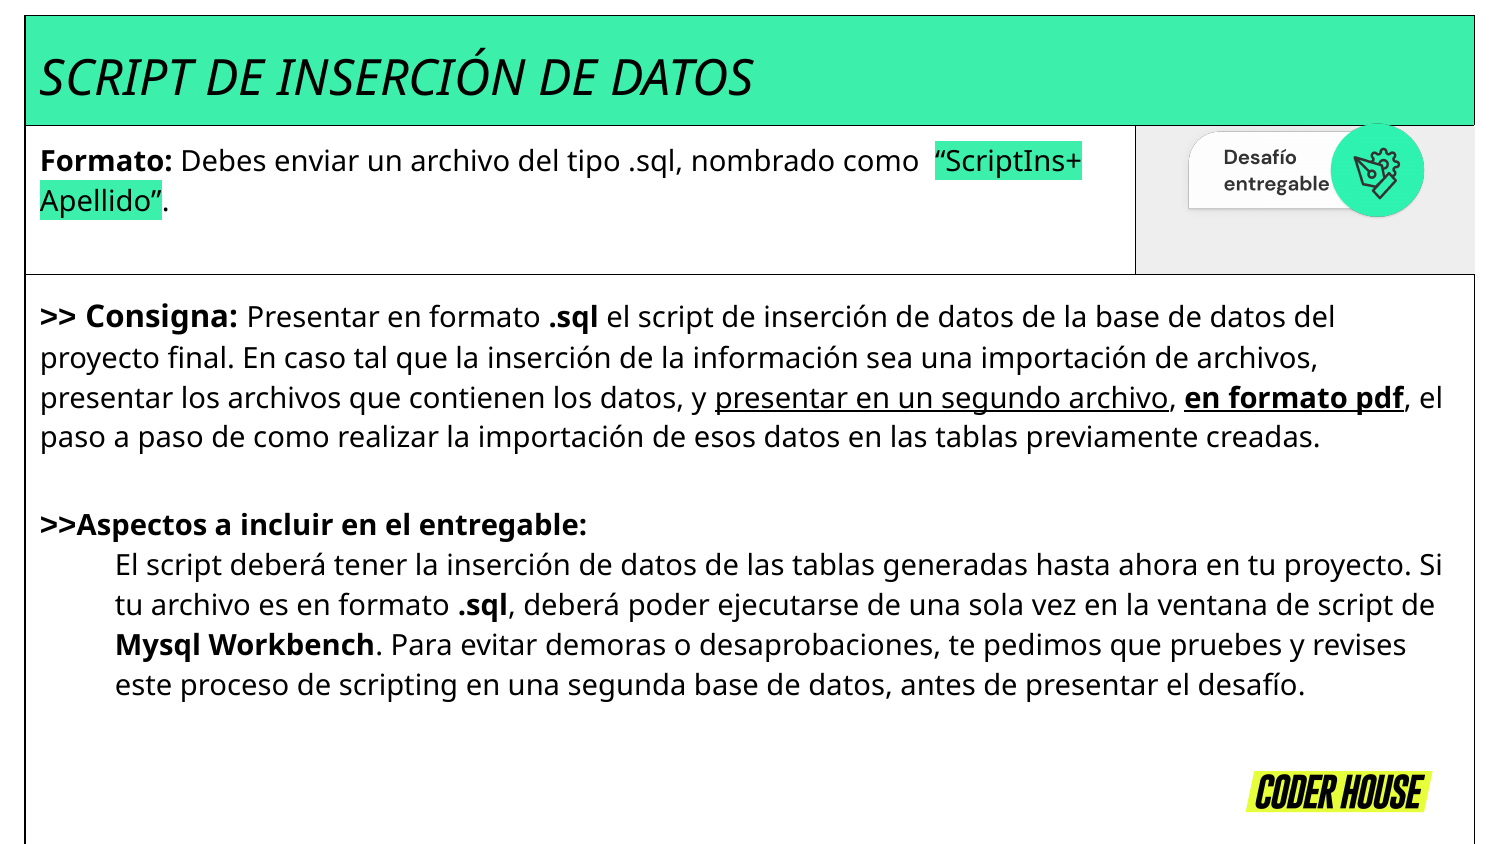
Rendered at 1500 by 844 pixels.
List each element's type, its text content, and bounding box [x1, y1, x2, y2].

table_cell >> Consigna: Presentar en formato .sql el script de inserción de datos de la base de datos del proyecto final. En caso tal que la inserción de la información sea una importación de archivos, presentar los archivos que contienen los datos, y presentar en un segundo archivo, en formato pdf, el paso a paso de como realizar la importación de esos datos en las tablas previamente creadas. >>Aspectos a incluir en el entregable: El script deberá tener la inserción de datos de las tablas generadas hasta ahora en tu proyecto. Si tu archivo es en formato .sql, deberá poder ejecutarse de una sola vez en la ventana de script de Mysql Workbench. Para evitar demoras o desaprobaciones, te pedimos que pruebes y revises este proceso de scripting en una segunda base de datos, antes de presentar el desafío. [26, 275, 1474, 844]
picture [1176, 117, 1445, 224]
table_cell Formato: Debes enviar un archivo del tipo .sql, nombrado como “ScriptIns+ Apellido”. [26, 126, 1135, 274]
table_header SCRIPT DE INSERCIÓN DE DATOS [26, 16, 1474, 125]
picture [1241, 764, 1437, 819]
table_cell [1136, 126, 1474, 274]
